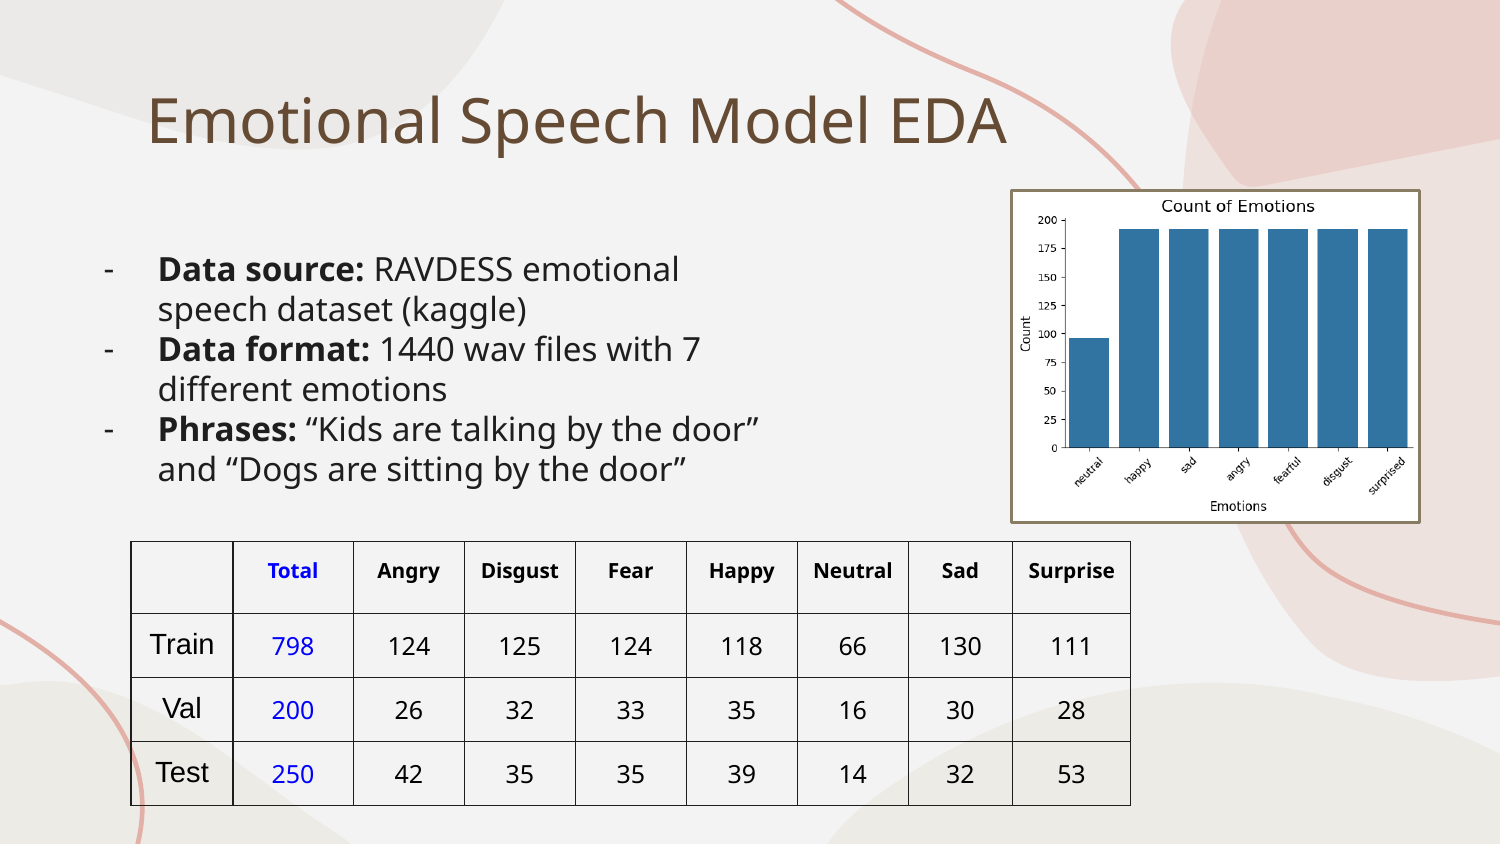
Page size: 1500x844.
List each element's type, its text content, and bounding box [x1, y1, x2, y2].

table_header Angry [354, 542, 464, 613]
table_header Disgust [465, 542, 575, 613]
table_header [132, 542, 232, 613]
text_box Data source: RAVDESS emotional speech dataset (kaggle) Data format: 1440 wav files with 7 different emotions Phrases: “Kids are talking by the door” and “Dogs are sitting by the door” [67, 233, 814, 515]
table_cell 32 [909, 742, 1012, 805]
table_cell 16 [798, 678, 908, 741]
table_cell 26 [354, 678, 464, 741]
table_header Total [234, 542, 353, 613]
table_cell 42 [354, 742, 464, 805]
table_cell 35 [465, 742, 575, 805]
table_cell 33 [576, 678, 686, 741]
picture [1012, 191, 1419, 522]
table_header Happy [687, 542, 797, 613]
table_cell Train [132, 614, 232, 677]
table_cell 39 [687, 742, 797, 805]
table_cell 200 [234, 678, 353, 741]
title Emotional Speech Model EDA [131, 25, 1302, 172]
table_cell 32 [465, 678, 575, 741]
table_cell 28 [1013, 678, 1130, 741]
table_header Sad [909, 542, 1012, 613]
table_cell 118 [687, 614, 797, 677]
table_cell 111 [1013, 614, 1130, 677]
table_cell 130 [909, 614, 1012, 677]
table_cell 30 [909, 678, 1012, 741]
table_header Fear [576, 542, 686, 613]
table_cell 53 [1013, 742, 1130, 805]
table_cell Val [132, 678, 232, 741]
table_cell Test [132, 742, 232, 805]
table_cell 35 [576, 742, 686, 805]
table_cell 14 [798, 742, 908, 805]
table_cell 35 [687, 678, 797, 741]
table_cell 66 [798, 614, 908, 677]
table_cell 250 [234, 742, 353, 805]
table_header Surprise [1013, 542, 1130, 613]
table_cell 124 [576, 614, 686, 677]
table_cell 125 [465, 614, 575, 677]
table_header Neutral [798, 542, 908, 613]
table_cell 124 [354, 614, 464, 677]
table_cell 798 [234, 614, 353, 677]
